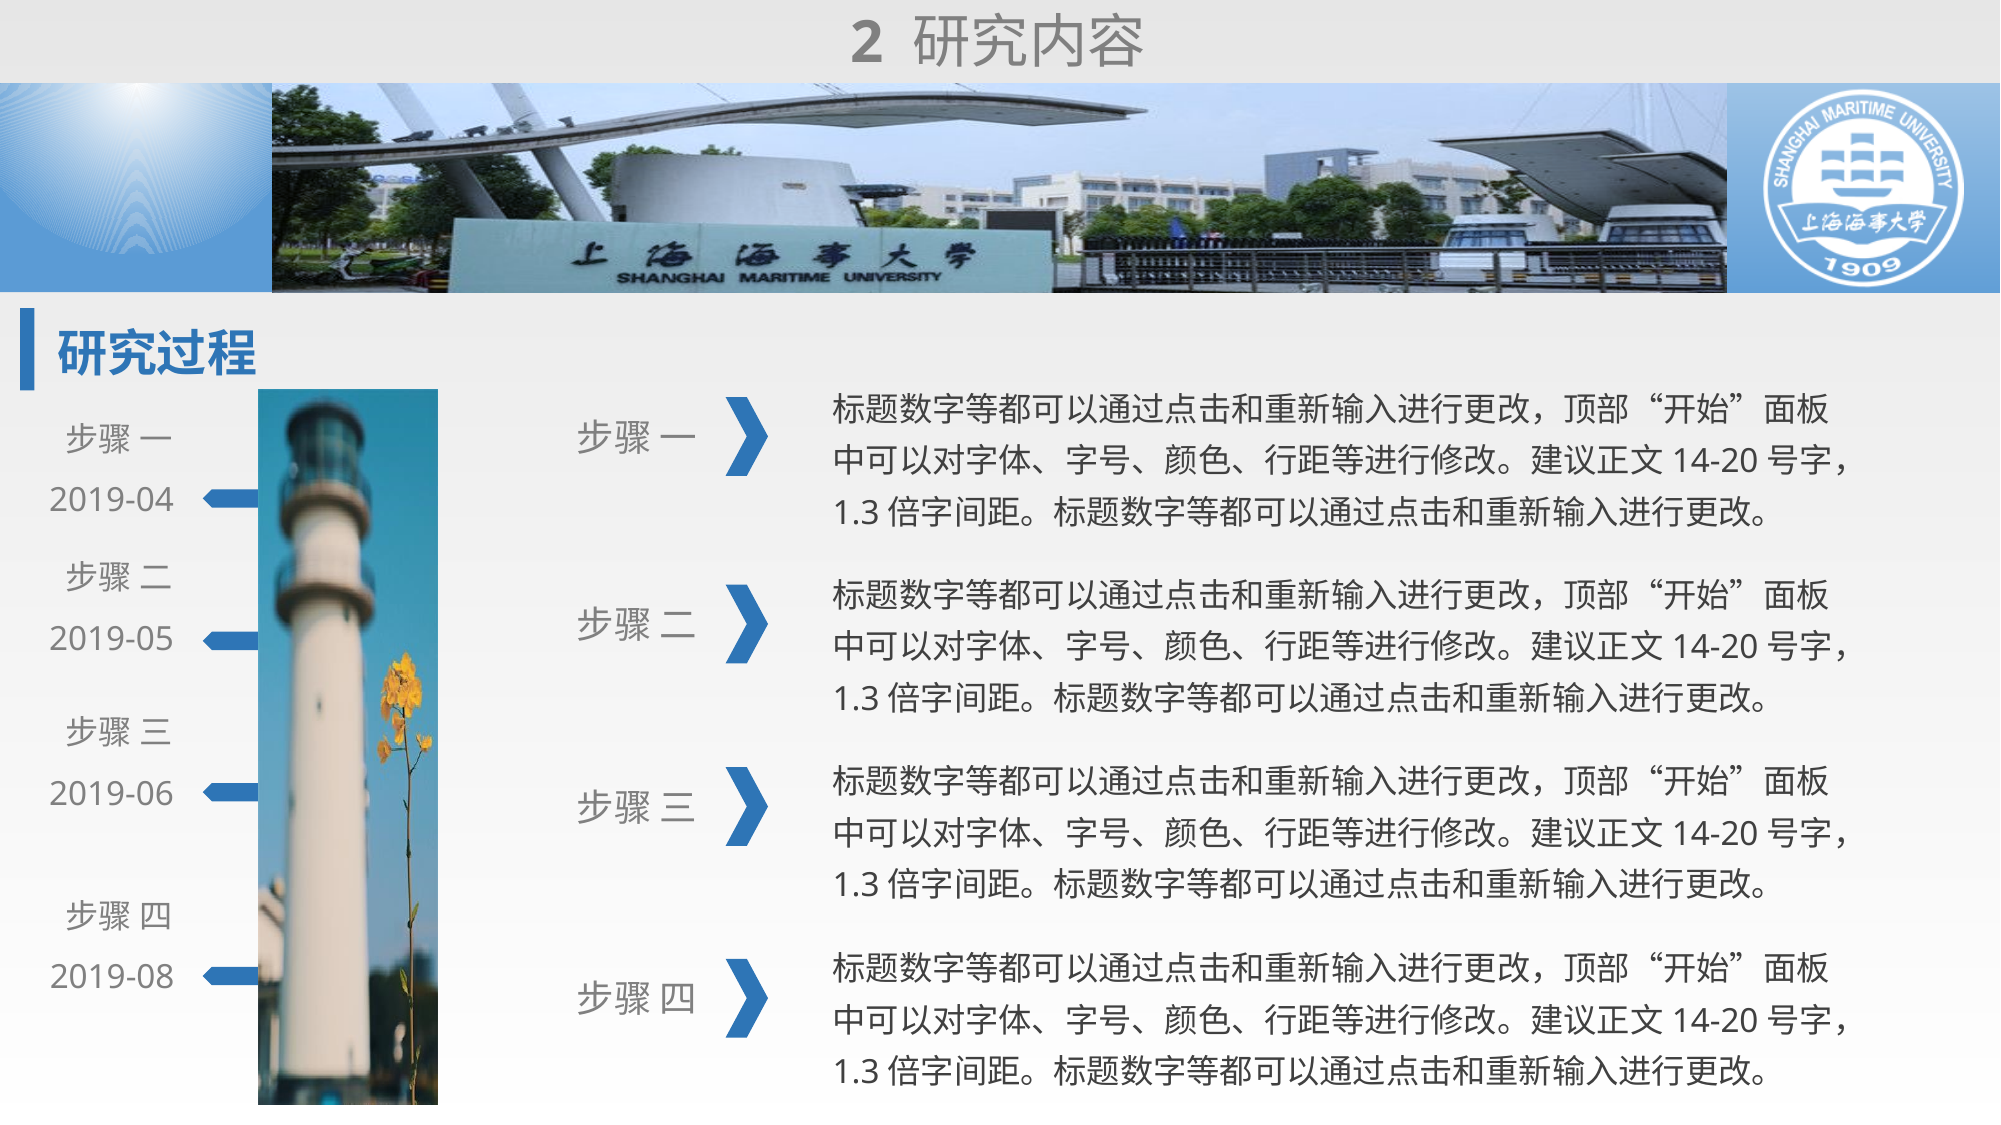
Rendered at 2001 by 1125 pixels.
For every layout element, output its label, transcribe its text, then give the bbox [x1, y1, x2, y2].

text_box 步骤 二 [561, 593, 735, 654]
text_box 标题数字等都可以通过点击和重新输入进行更改，顶部“开始”面板中可以对字体、字号、颜色、行距等进行修改。建议正文14-20号字，1.3倍字间距。标题数字等都可以通过点击和重新输入进行更改。 [817, 927, 1849, 1098]
text_box [723, 395, 770, 477]
text_box 步骤 四 [561, 967, 735, 1028]
text_box 标题数字等都可以通过点击和重新输入进行更改，顶部“开始”面板中可以对字体、字号、颜色、行距等进行修改。建议正文14-20号字，1.3倍字间距。标题数字等都可以通过点击和重新输入进行更改。 [817, 368, 1849, 539]
picture [1762, 86, 1964, 289]
text_box 2019-05 [34, 609, 208, 664]
text_box 2019-08 [34, 948, 208, 1003]
text_box [19, 307, 35, 391]
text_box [0, 83, 2000, 293]
text_box [201, 488, 258, 509]
text_box 步骤 四 [50, 887, 224, 943]
text_box 2 研究内容 [293, 0, 1703, 82]
text_box [201, 781, 258, 803]
text_box 标题数字等都可以通过点击和重新输入进行更改，顶部“开始”面板中可以对字体、字号、颜色、行距等进行修改。建议正文14-20号字，1.3倍字间距。标题数字等都可以通过点击和重新输入进行更改。 [817, 740, 1849, 911]
text_box [201, 965, 258, 987]
text_box 步骤 三 [561, 776, 735, 836]
text_box 步骤 二 [50, 549, 224, 604]
text_box 2019-06 [34, 764, 208, 820]
text_box 步骤 一 [561, 406, 735, 466]
text_box [723, 957, 770, 1039]
text_box 研究过程 [20, 313, 294, 389]
text_box 步骤 三 [50, 704, 224, 759]
text_box [723, 583, 770, 665]
text_box 步骤 一 [50, 410, 224, 466]
text_box [201, 630, 258, 652]
text_box 标题数字等都可以通过点击和重新输入进行更改，顶部“开始”面板中可以对字体、字号、颜色、行距等进行修改。建议正文14-20号字，1.3倍字间距。标题数字等都可以通过点击和重新输入进行更改。 [817, 554, 1849, 725]
text_box 2019-04 [34, 470, 208, 526]
picture [258, 389, 438, 1105]
text_box [723, 766, 770, 847]
